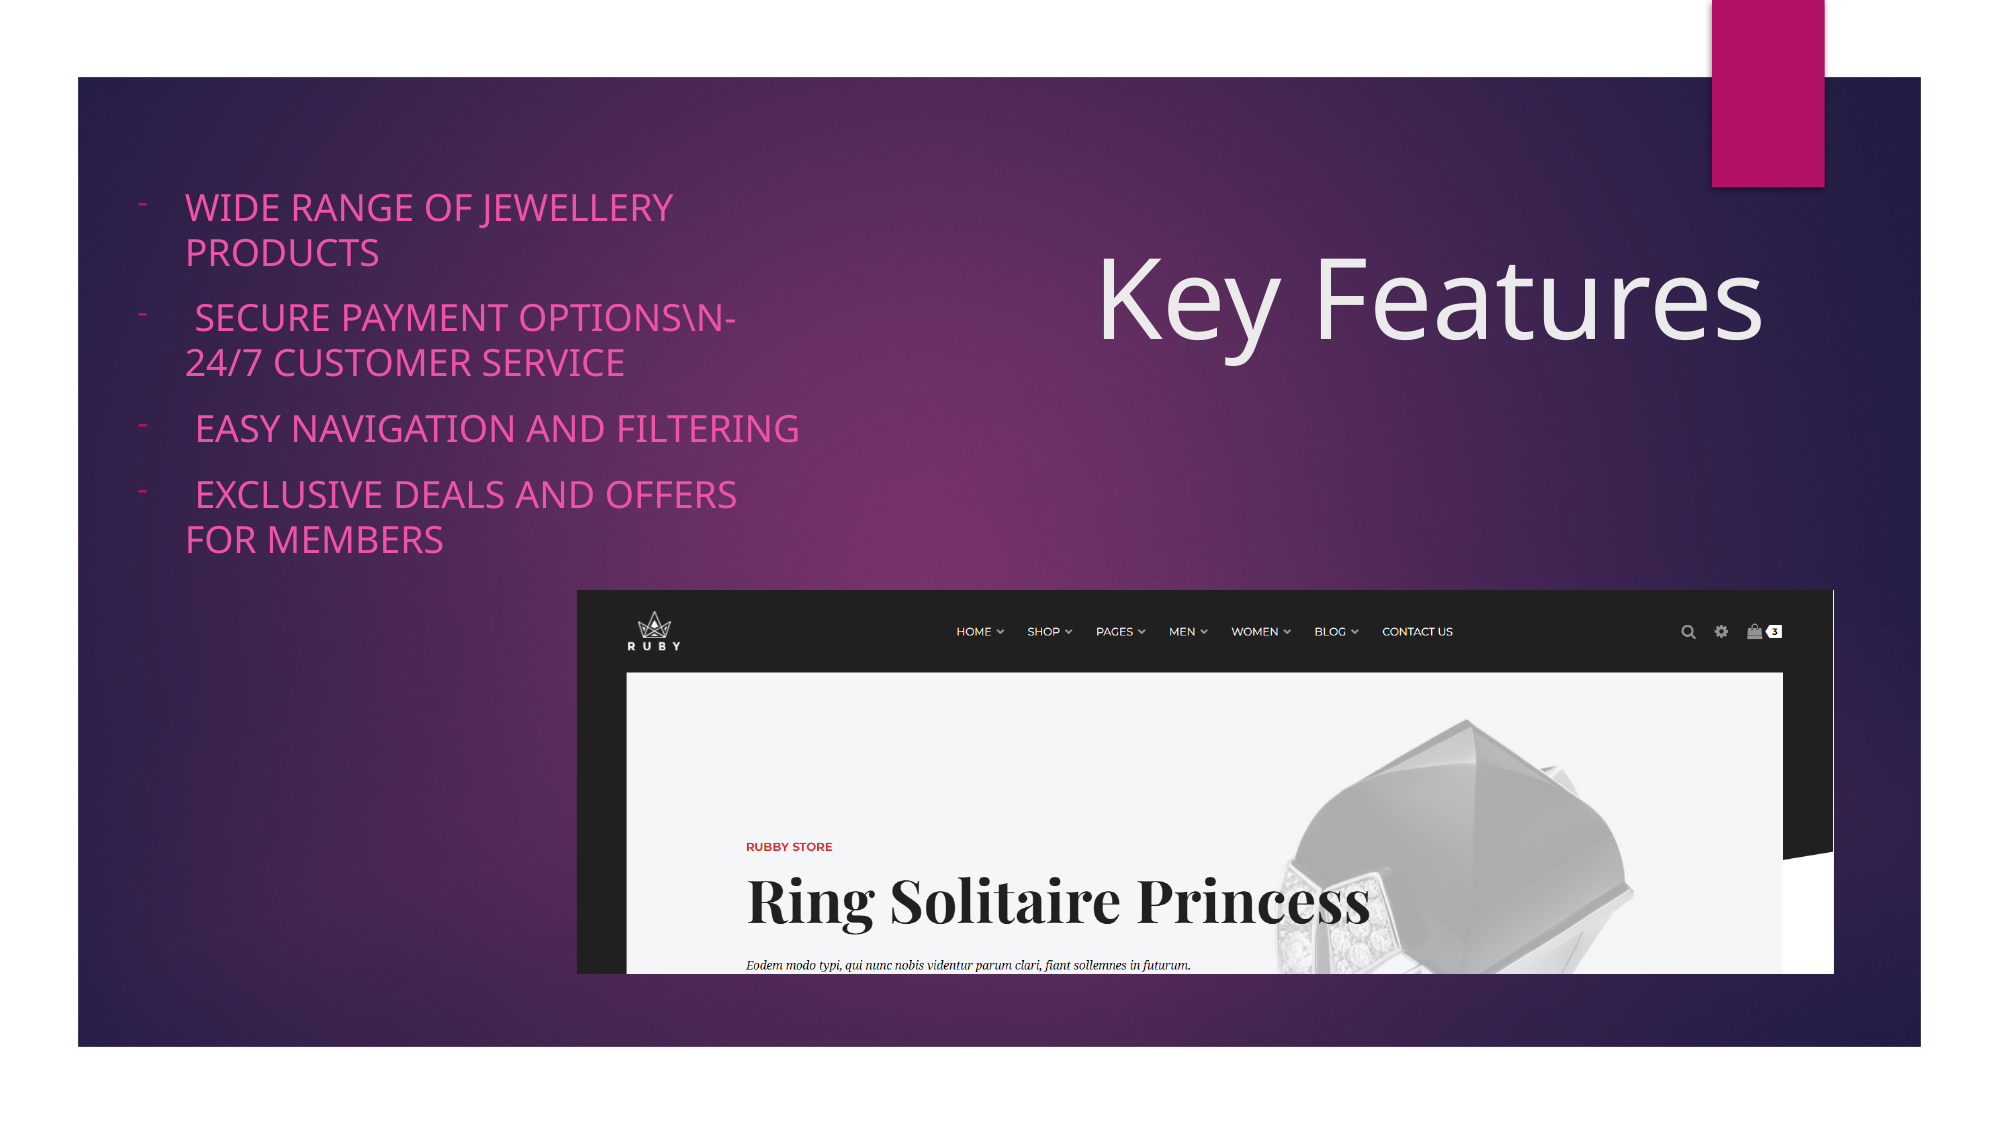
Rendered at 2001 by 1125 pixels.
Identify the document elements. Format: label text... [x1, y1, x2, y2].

title Key Features [1078, 214, 1811, 370]
picture [576, 590, 1836, 974]
subtitle Wide range of jewellery products Secure payment options\n- 24/7 customer service Easy navigation and filtering Exclusive deals and offers for members [122, 176, 834, 632]
